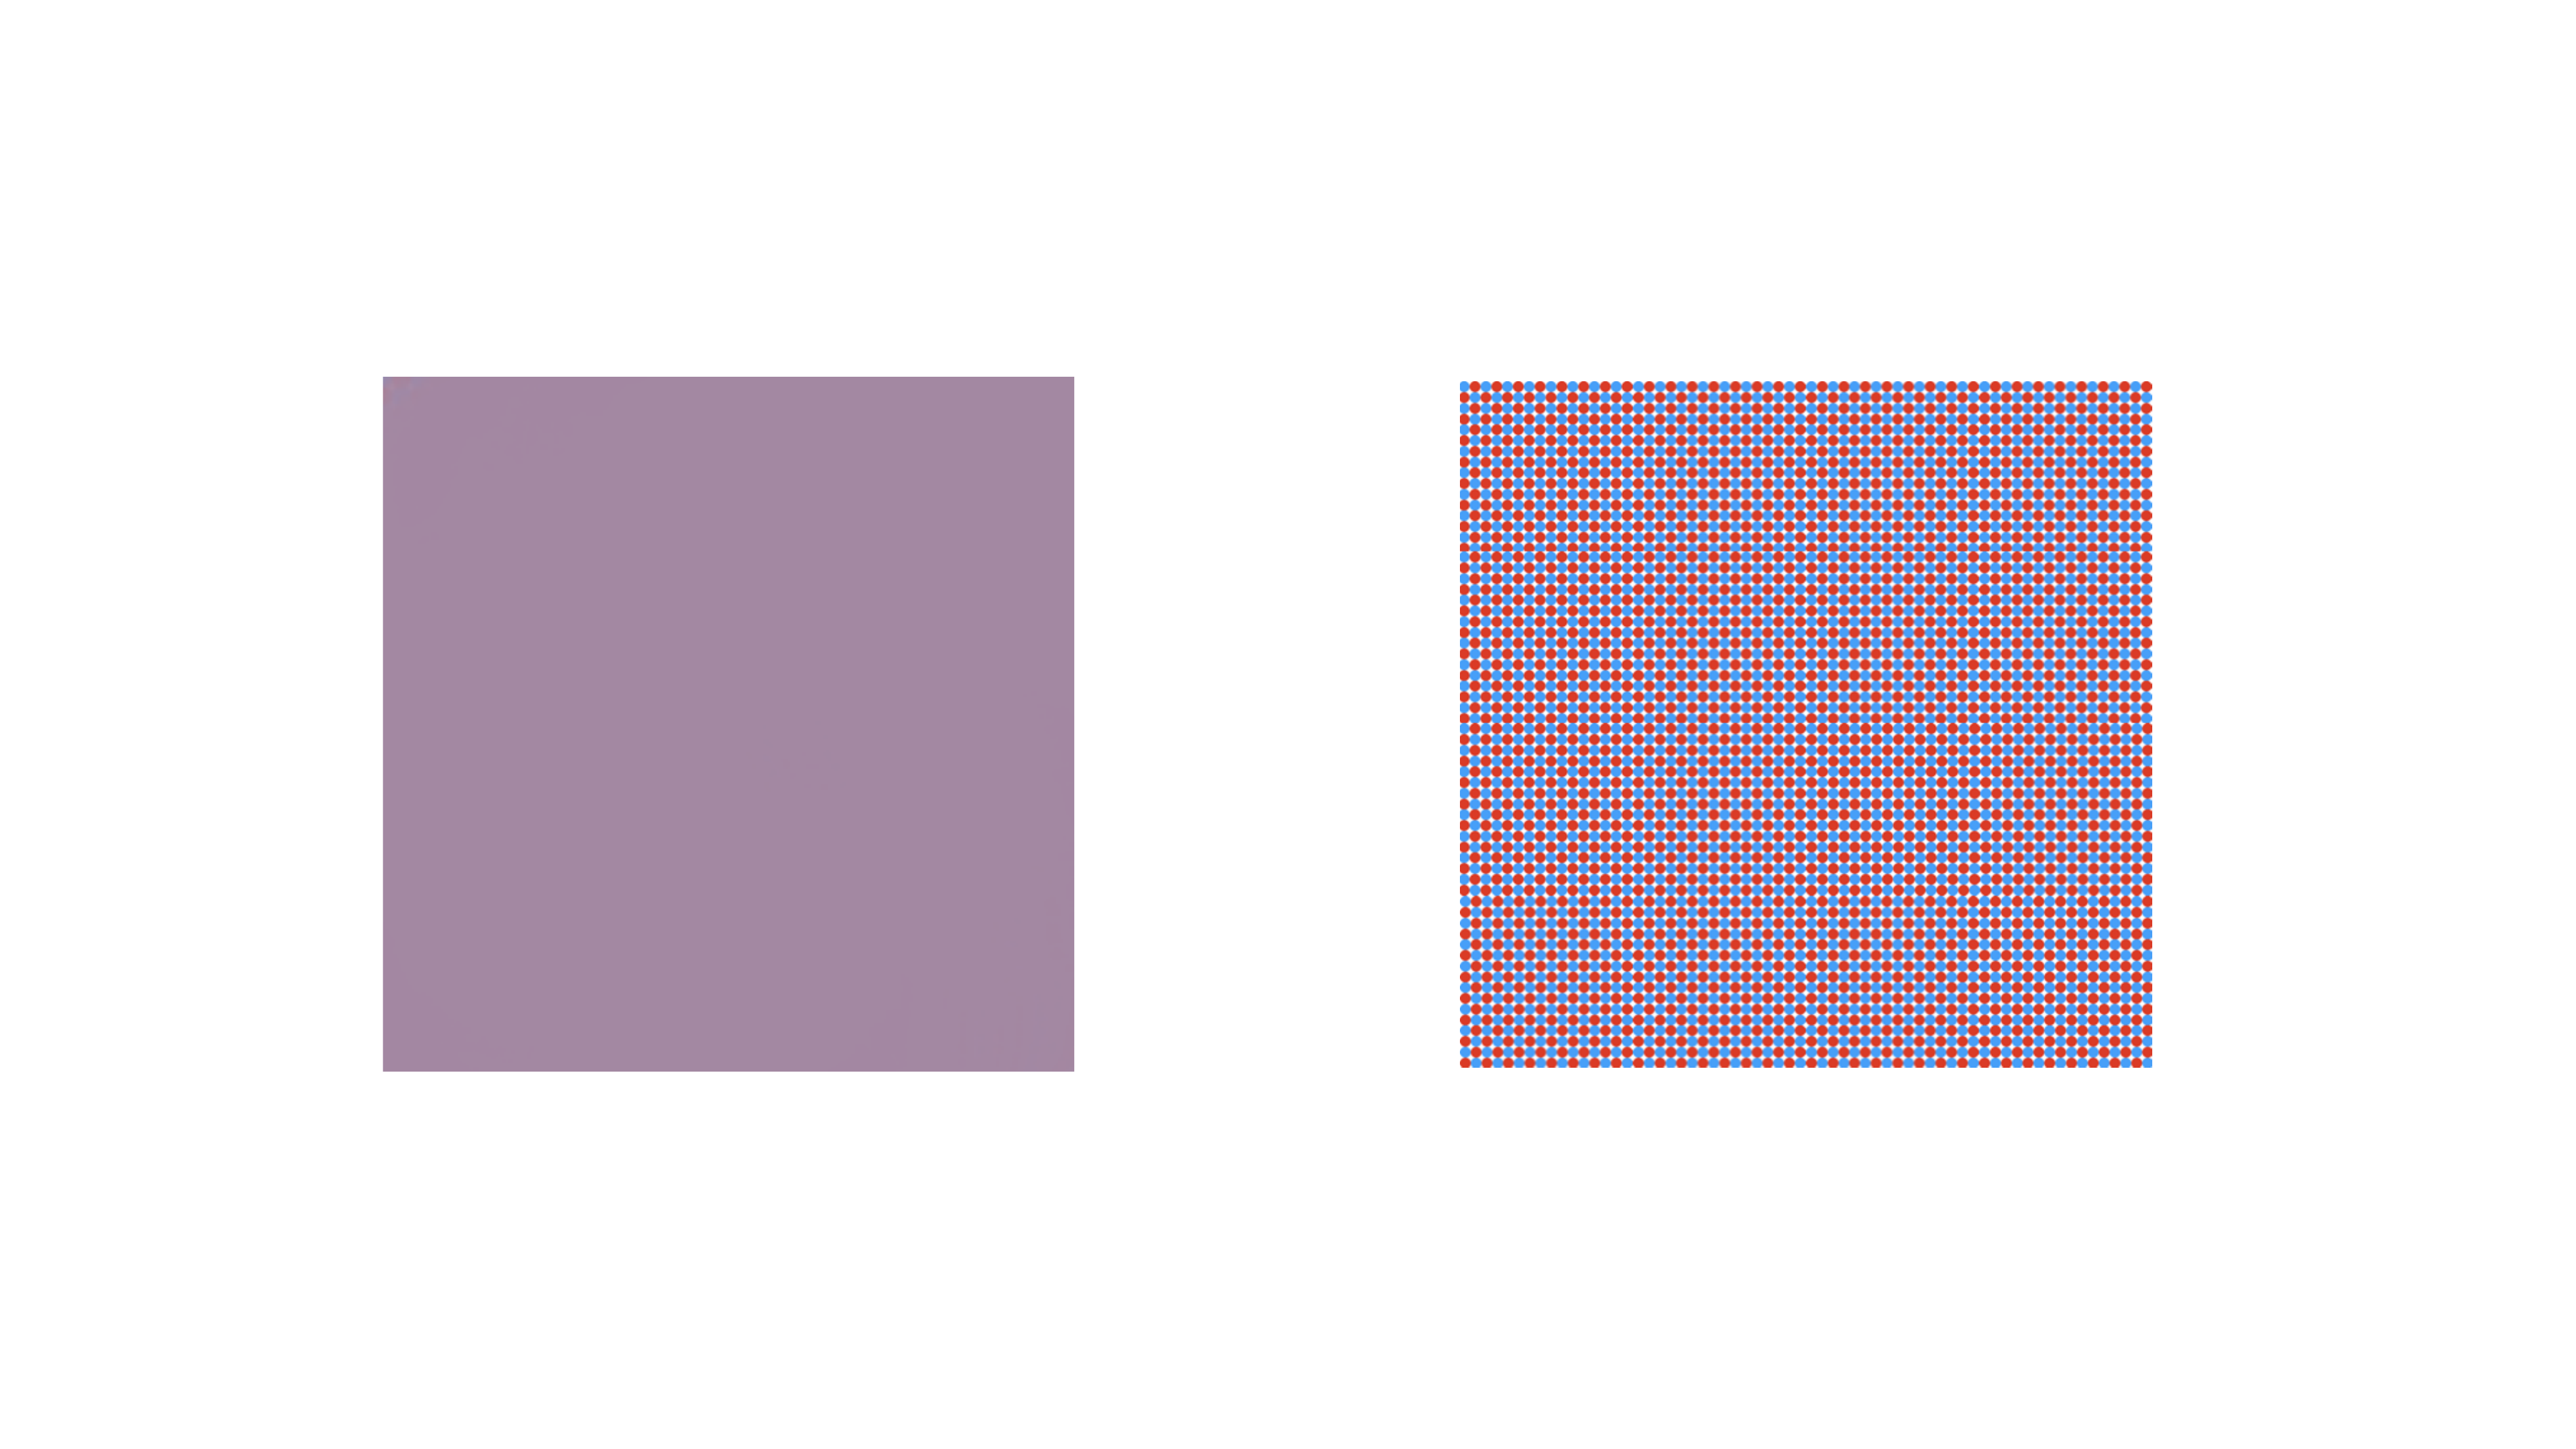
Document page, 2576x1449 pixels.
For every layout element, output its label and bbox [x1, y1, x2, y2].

picture [383, 377, 1075, 1072]
picture [1460, 381, 2152, 1068]
